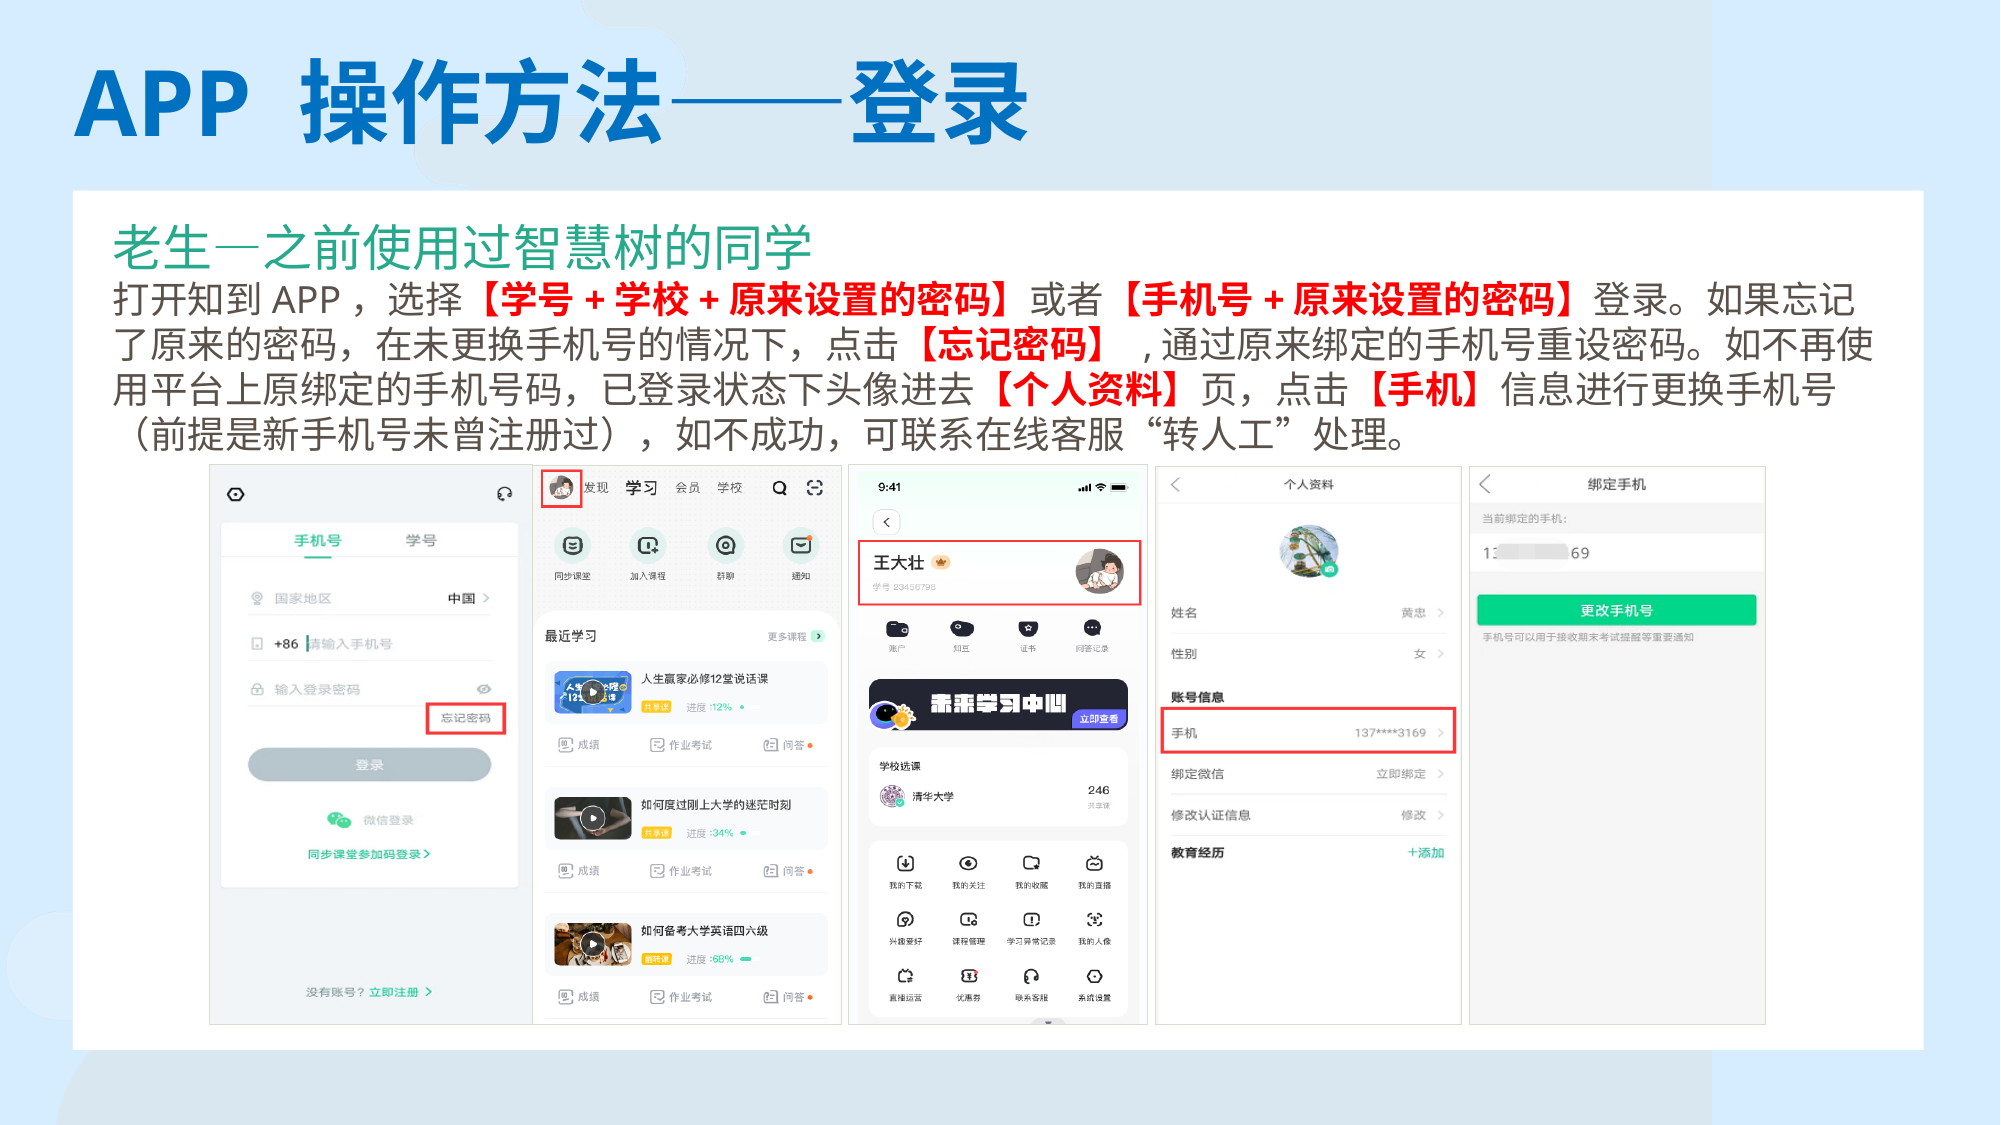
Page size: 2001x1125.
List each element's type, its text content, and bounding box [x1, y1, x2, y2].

picture [848, 464, 1148, 1025]
text_box APP 操作方法——登录 [59, 37, 1080, 163]
picture [209, 464, 842, 1025]
text_box [72, 190, 1925, 1051]
text_box 老生—之前使用过智慧树的同学 打开知到APP，选择【学号+学校+原来设置的密码】或者【手机号+原来设置的密码】登录。如果忘记了原来的密码，在未更换手机号的情况下，点击【忘记密码】 ,通过原来绑定的手机号重设密码。如不再使用平台上原绑定的手机号码，已登录状态下头像进去【个人资料】页，点击【手机】信息进行更换手机号（前提是新手机号未曾注册过），如不成功，可联系在线客服“转人工”处理。 [98, 208, 1899, 464]
picture [1469, 465, 1766, 1025]
picture [1155, 465, 1462, 1025]
